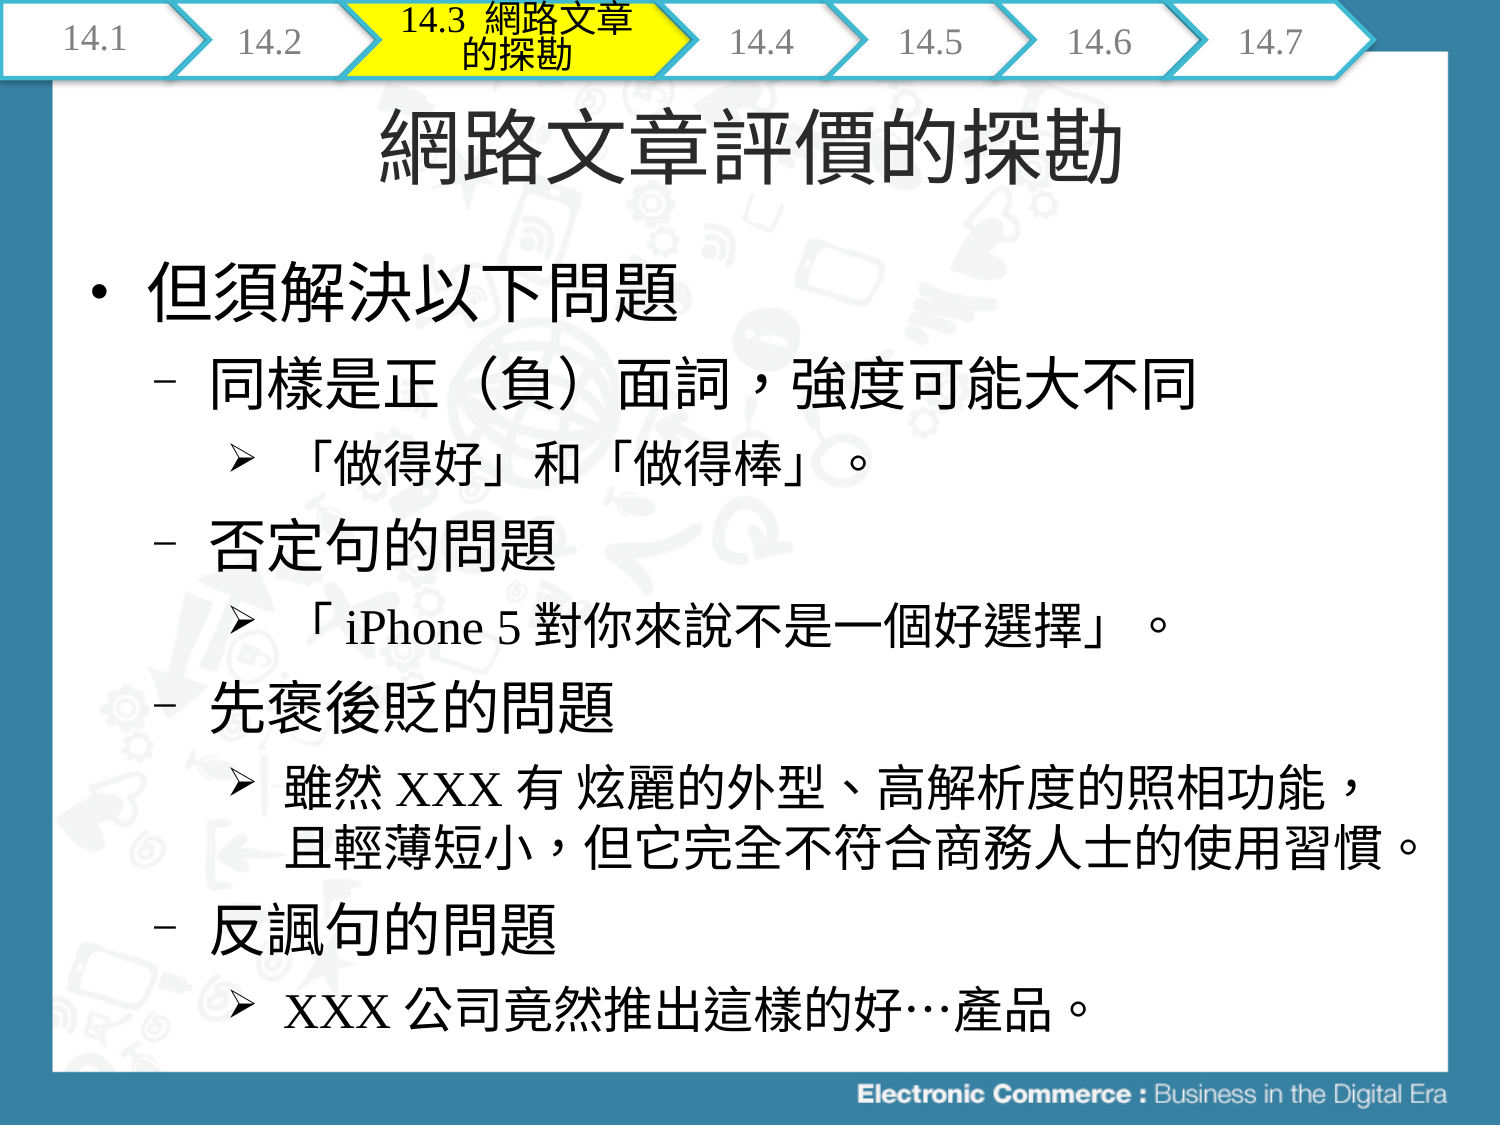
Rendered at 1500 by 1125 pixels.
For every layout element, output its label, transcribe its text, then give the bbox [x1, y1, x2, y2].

list 但須解決以下問題 同樣是正（負）面詞，強度可能大不同 「做得好」和「做得棒」。 否定句的問題 「iPhone 5對你來說不是一個好選擇」。 先褒後貶的問題 雖然XXX有 炫麗的外型、高解析度的照相功能，且輕薄短小，但它完全不符合商務人士的使用習慣。 反諷句的問題 XXX公司竟然推出這樣的好…產品。 [75, 243, 1436, 1071]
picture [0, 0, 1500, 1125]
title 網路文章評價的探勘 [732, 58, 1425, 243]
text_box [648, 0, 727, 727]
title 網路文章評價的探勘 [74, 88, 643, 246]
